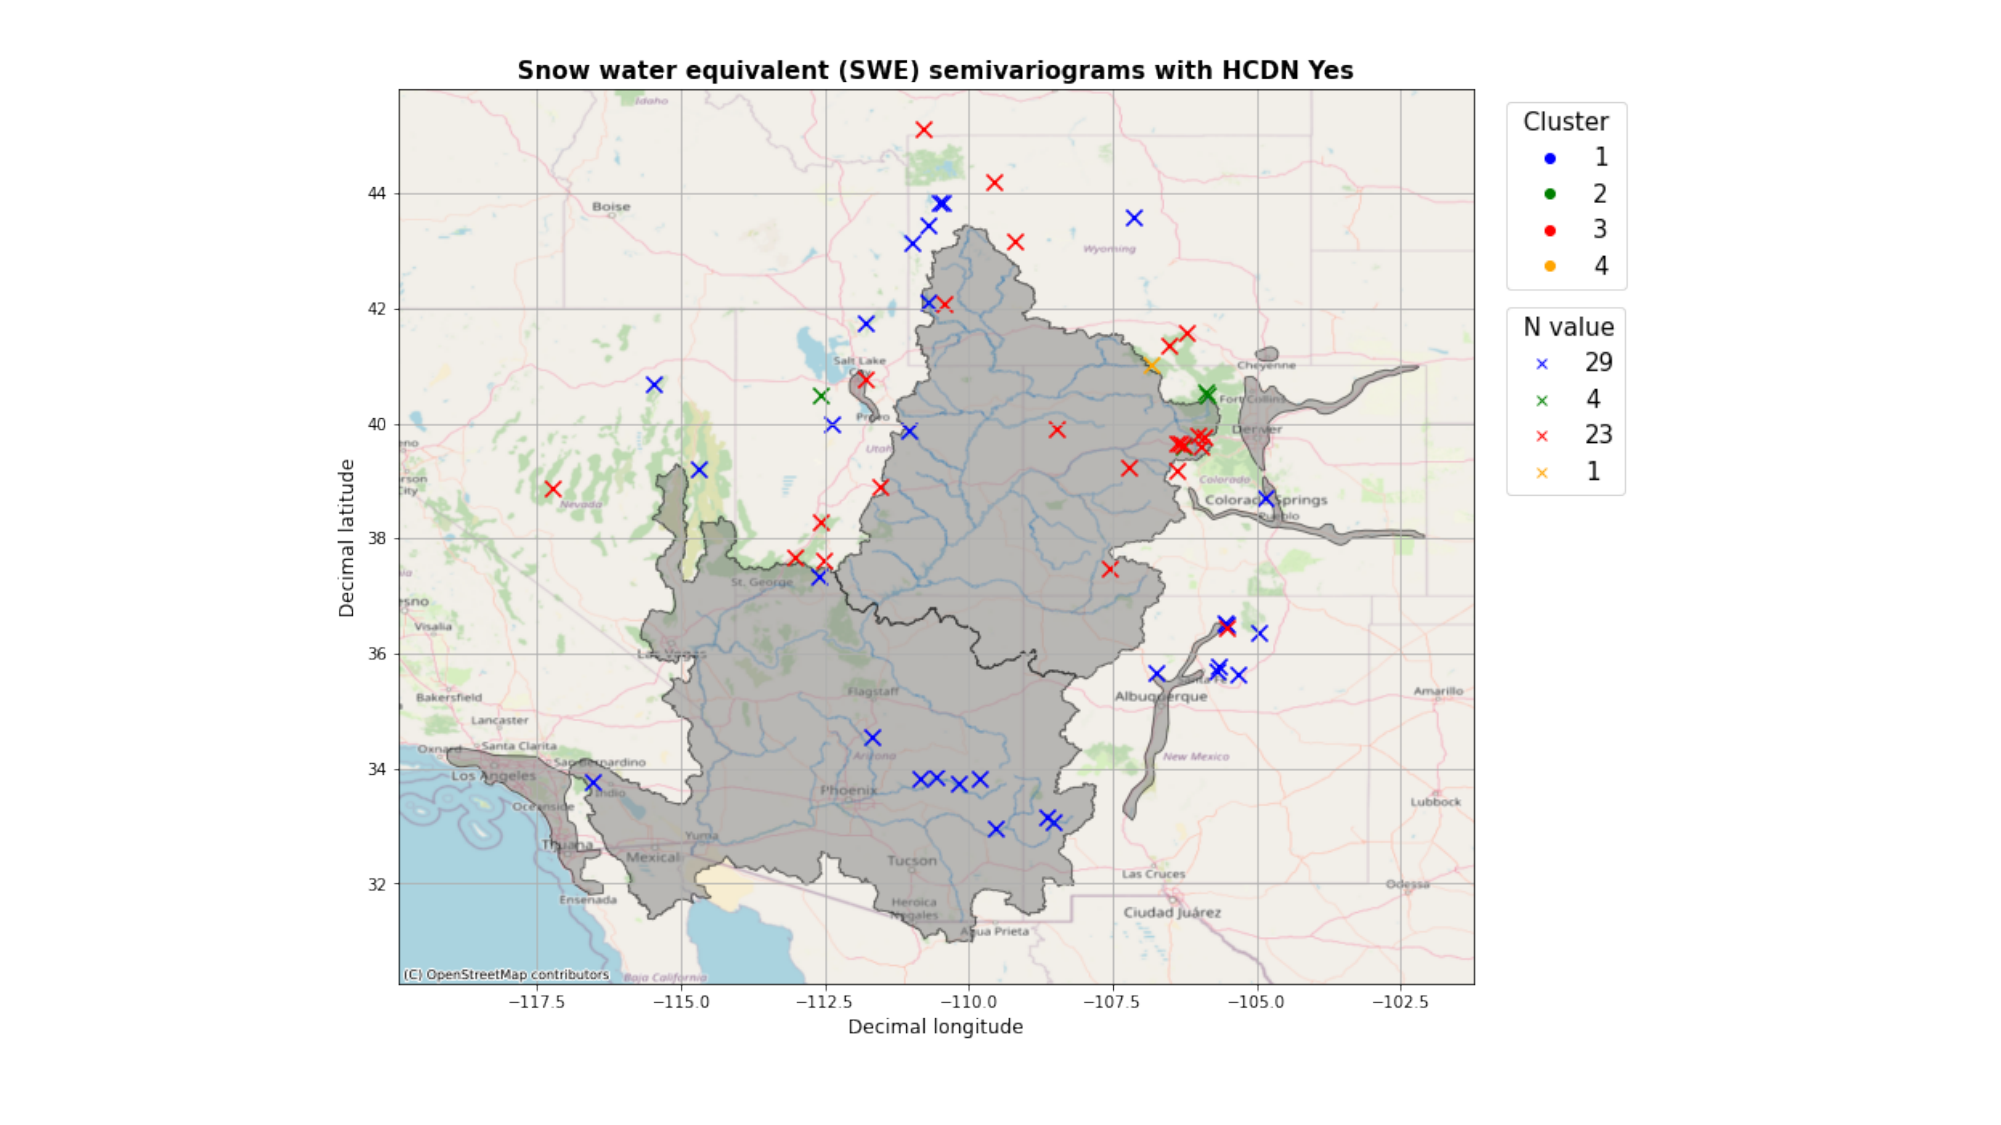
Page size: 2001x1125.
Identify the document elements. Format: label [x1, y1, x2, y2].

picture [328, 49, 1638, 1050]
